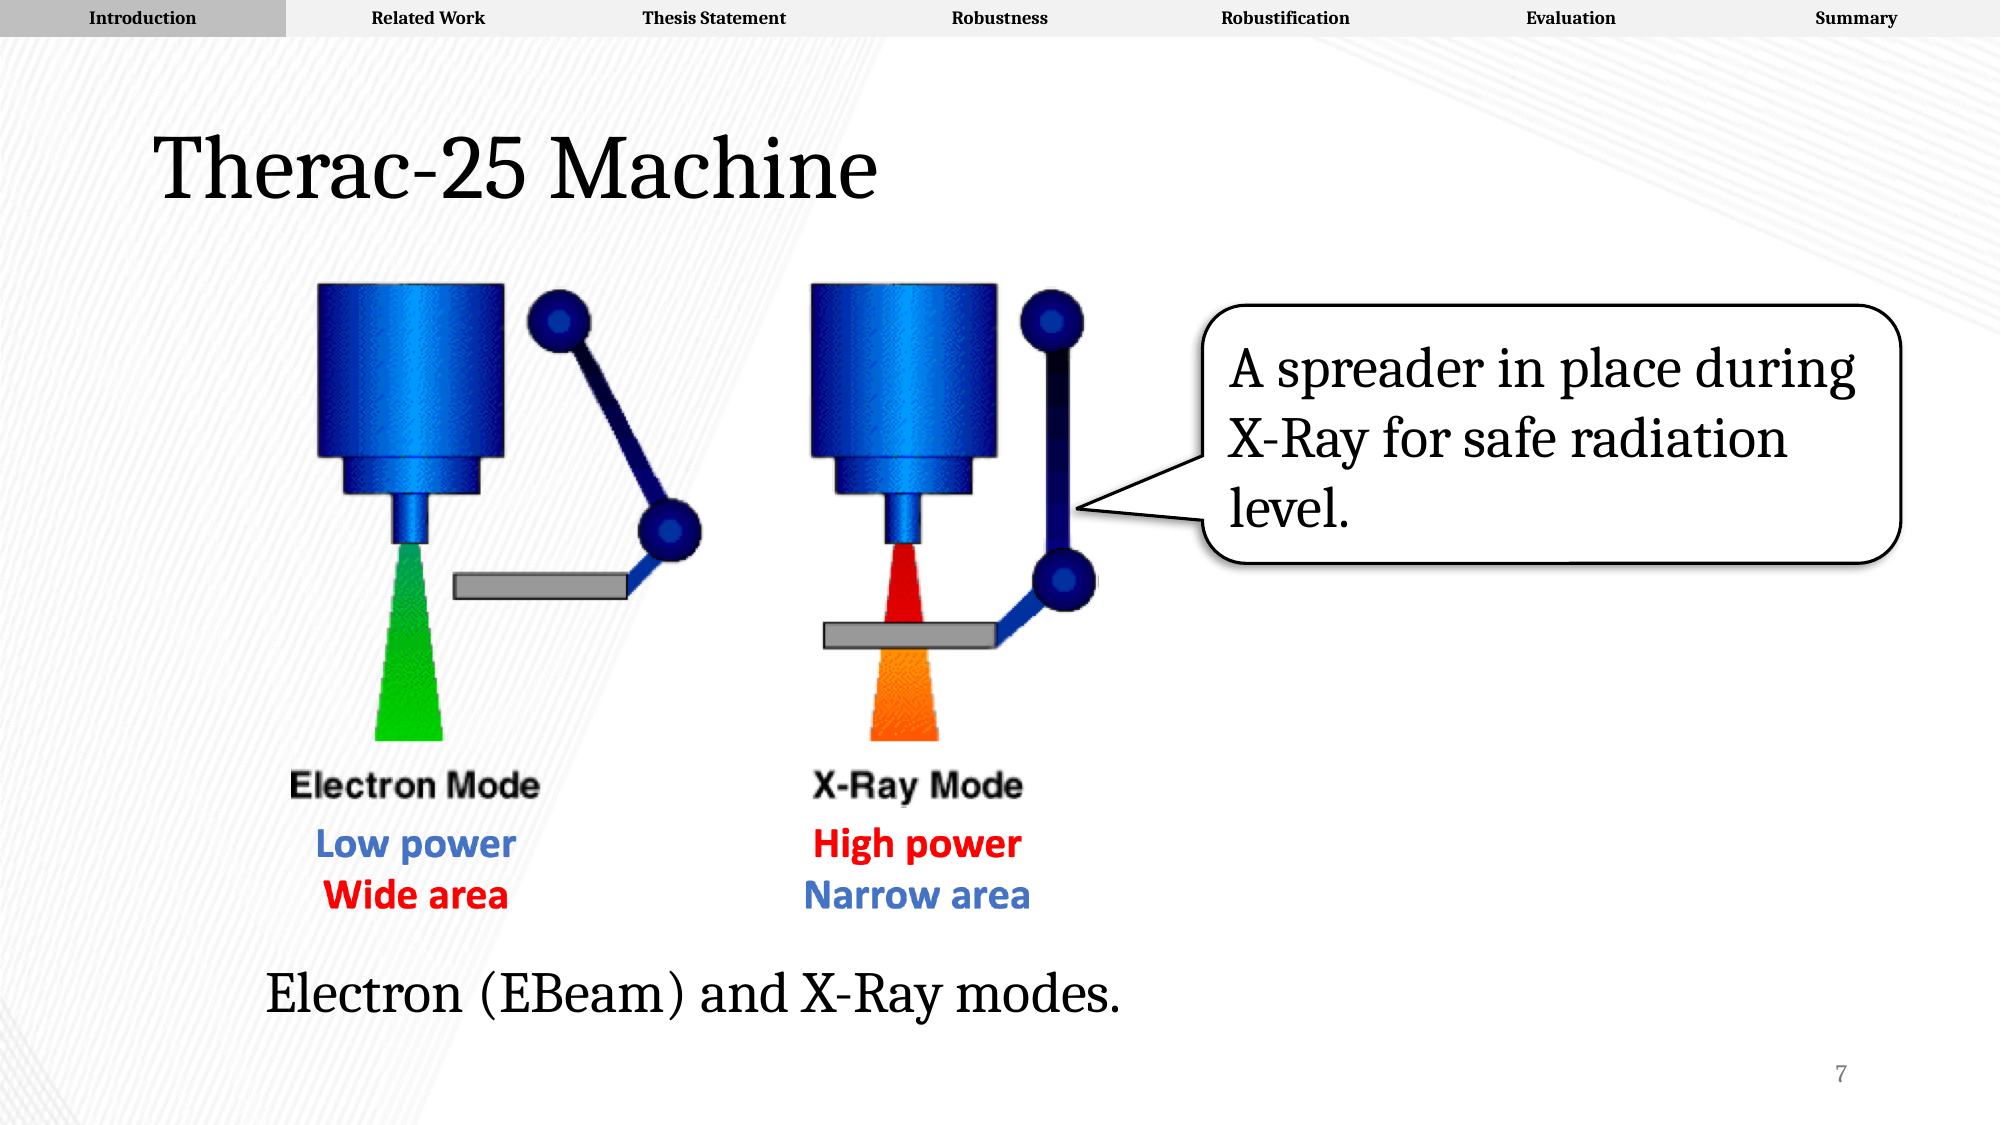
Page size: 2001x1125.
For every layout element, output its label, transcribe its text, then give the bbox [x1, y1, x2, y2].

table_header Evaluation [1429, 0, 1714, 37]
text_box Electron (EBeam) and X-Ray modes. [250, 946, 1336, 1031]
text_box A spreader in place during X-Ray for safe radiation level. [1182, 303, 1903, 565]
picture [0, 0, 2001, 1125]
title Therac-25 Machine [137, 59, 1863, 278]
table_header Thesis Statement [571, 0, 857, 37]
table_header Robustness [857, 0, 1143, 37]
slide_number 7 [1412, 1042, 1863, 1103]
table_header Summary [1714, 0, 2000, 37]
table_header Robustification [1143, 0, 1429, 37]
table_header Related Work [286, 0, 571, 37]
table_header Introduction [0, 0, 286, 37]
